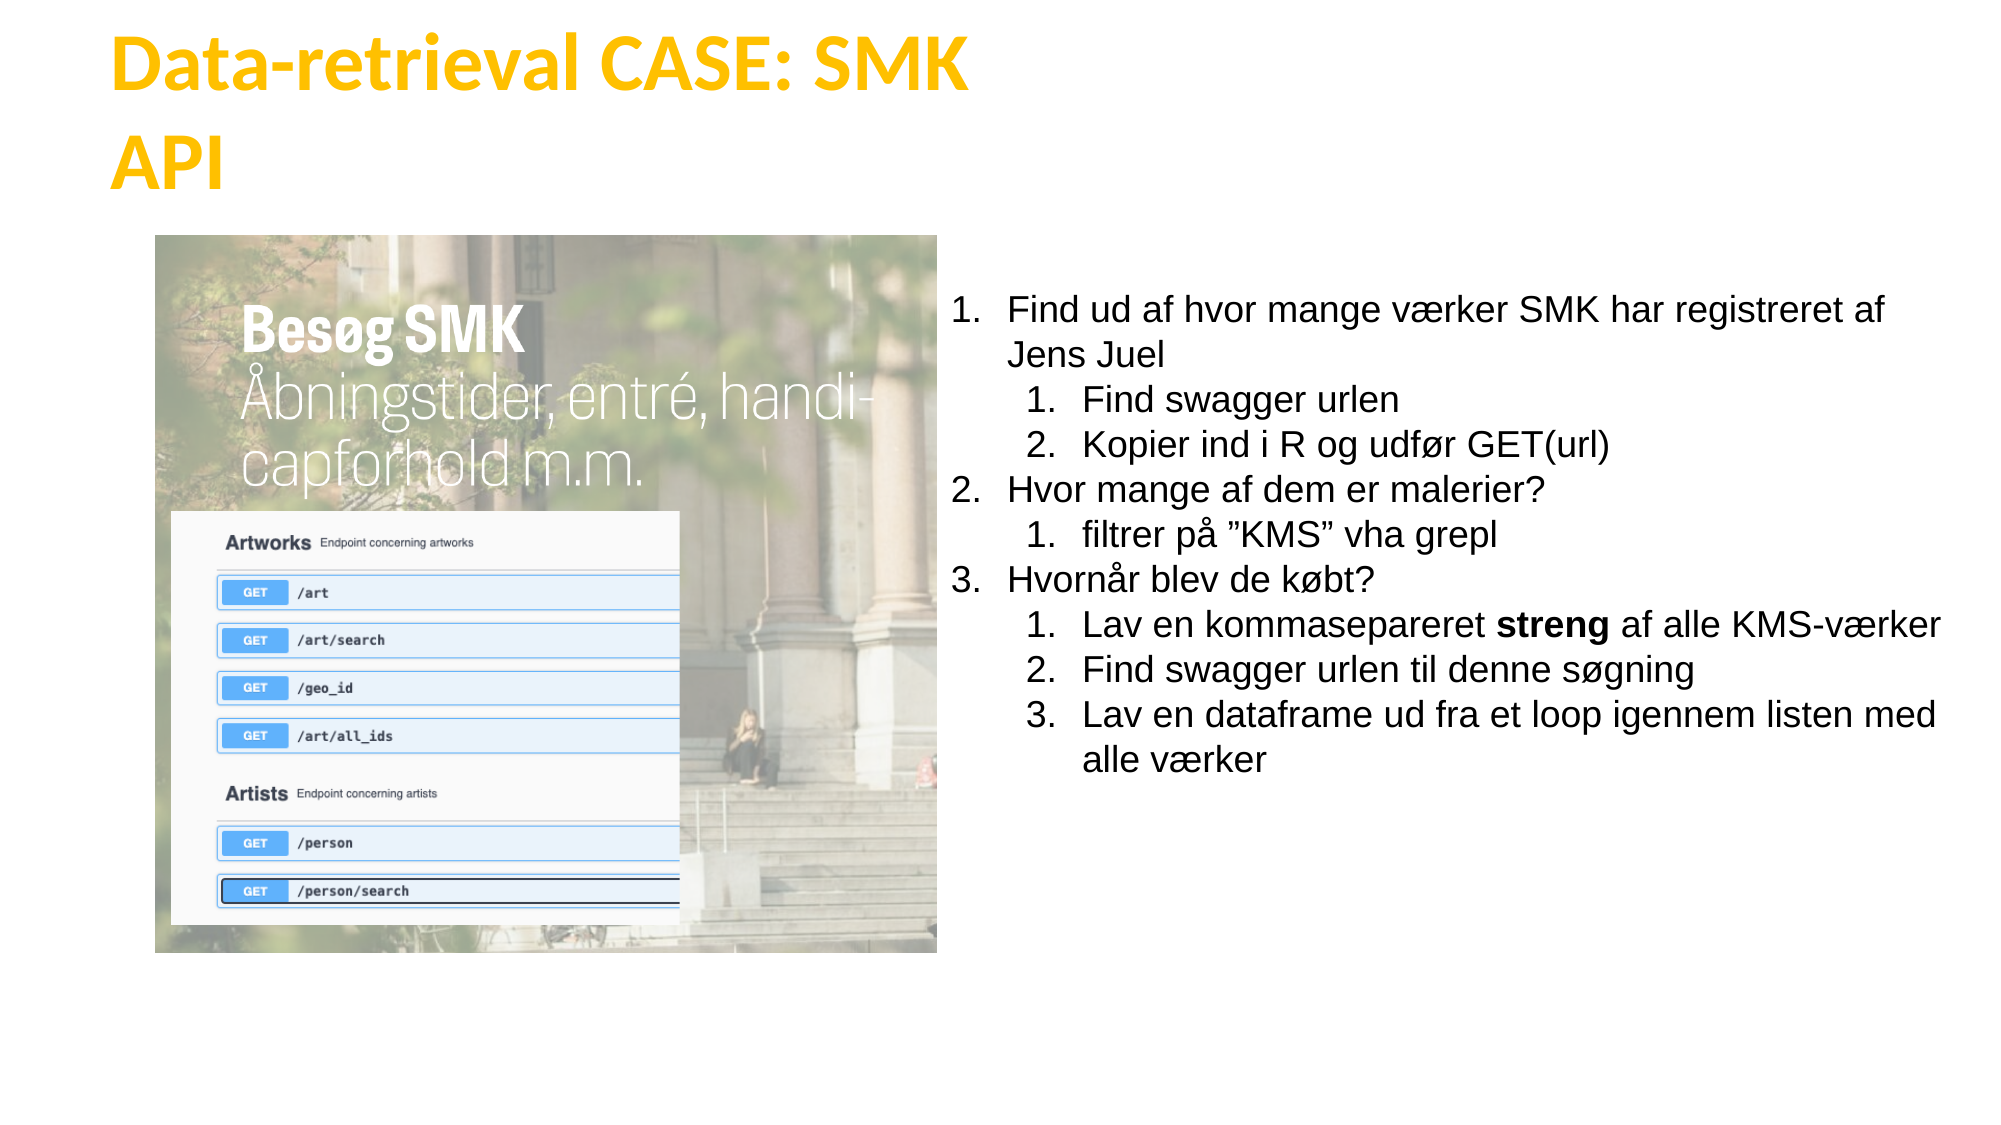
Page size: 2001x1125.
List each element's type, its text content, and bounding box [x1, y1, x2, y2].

text_box Find ud af hvor mange værker SMK har registreret af Jens Juel Find swagger urlen Kopier ind i R og udfør GET(url) Hvor mange af dem er malerier? filtrer på ”KMS” vha grepl Hvornår blev de købt? Lav en kommasepareret streng af alle KMS-værker Find swagger urlen til denne søgning Lav en dataframe ud fra et loop igennem listen med alle værker [941, 277, 1986, 877]
title Data-retrieval CASE: SMK API [110, 8, 1101, 229]
picture [154, 235, 937, 953]
